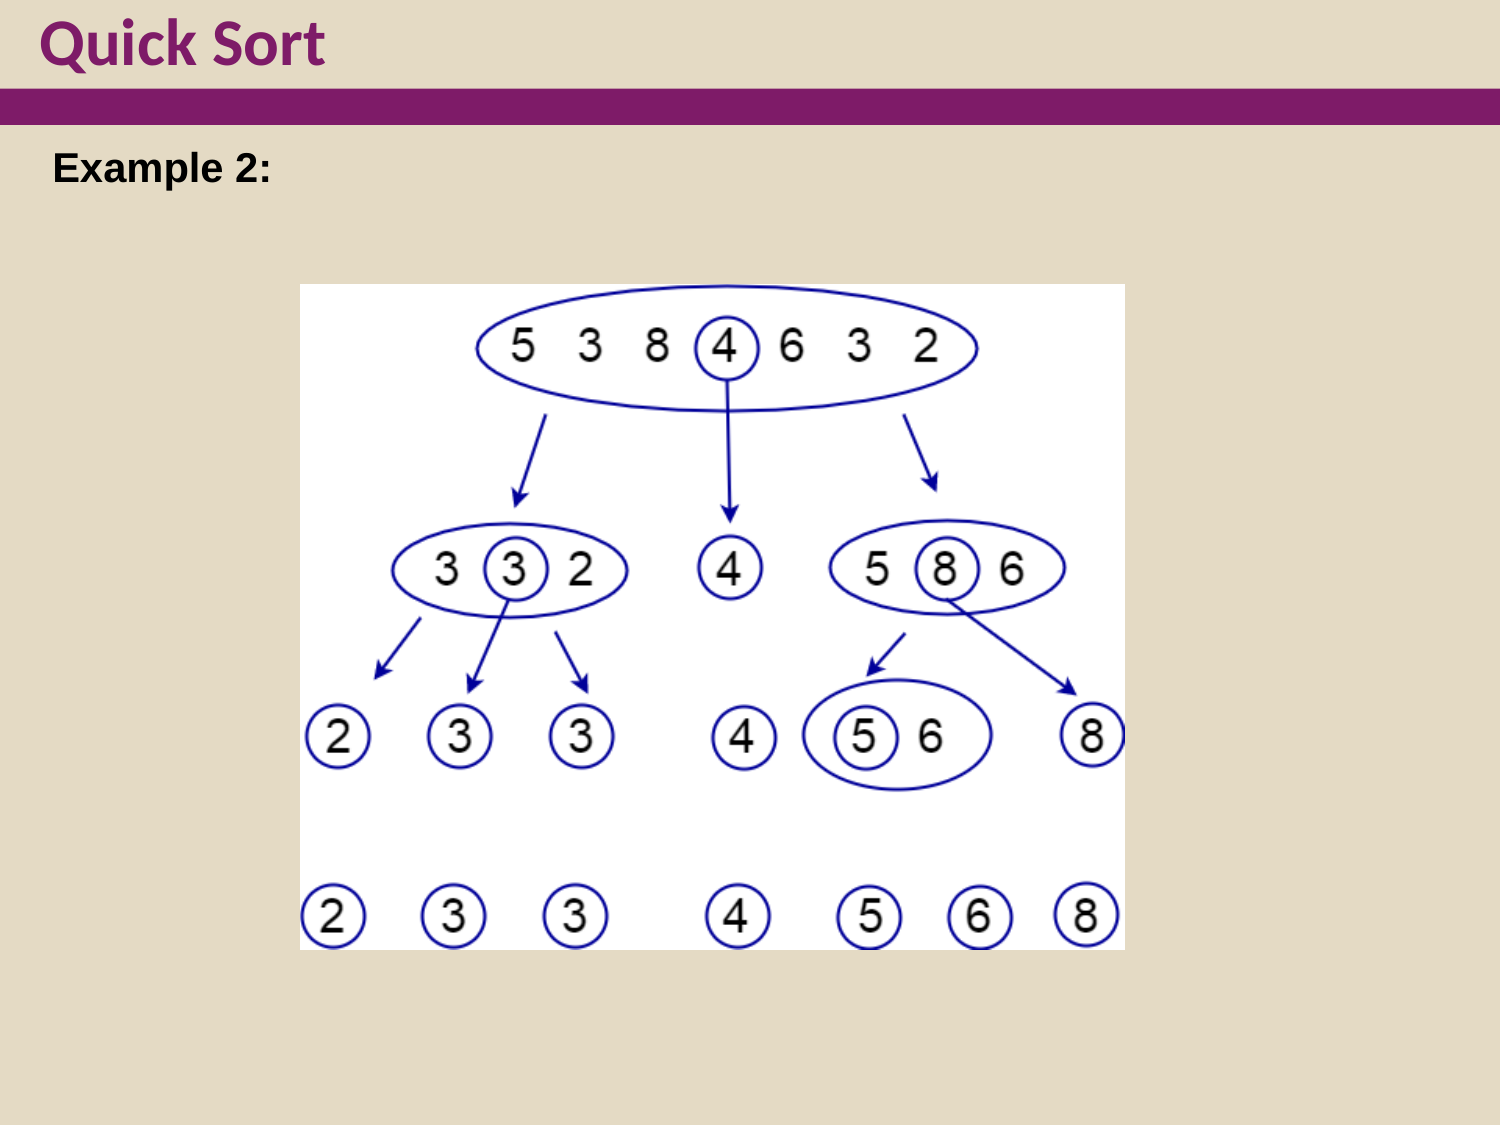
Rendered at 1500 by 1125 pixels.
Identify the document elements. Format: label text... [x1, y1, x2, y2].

text_box Quick Sort [24, 0, 763, 87]
picture [299, 284, 1126, 951]
text_box Example 2: [37, 133, 1488, 199]
text_box [0, 88, 1500, 125]
